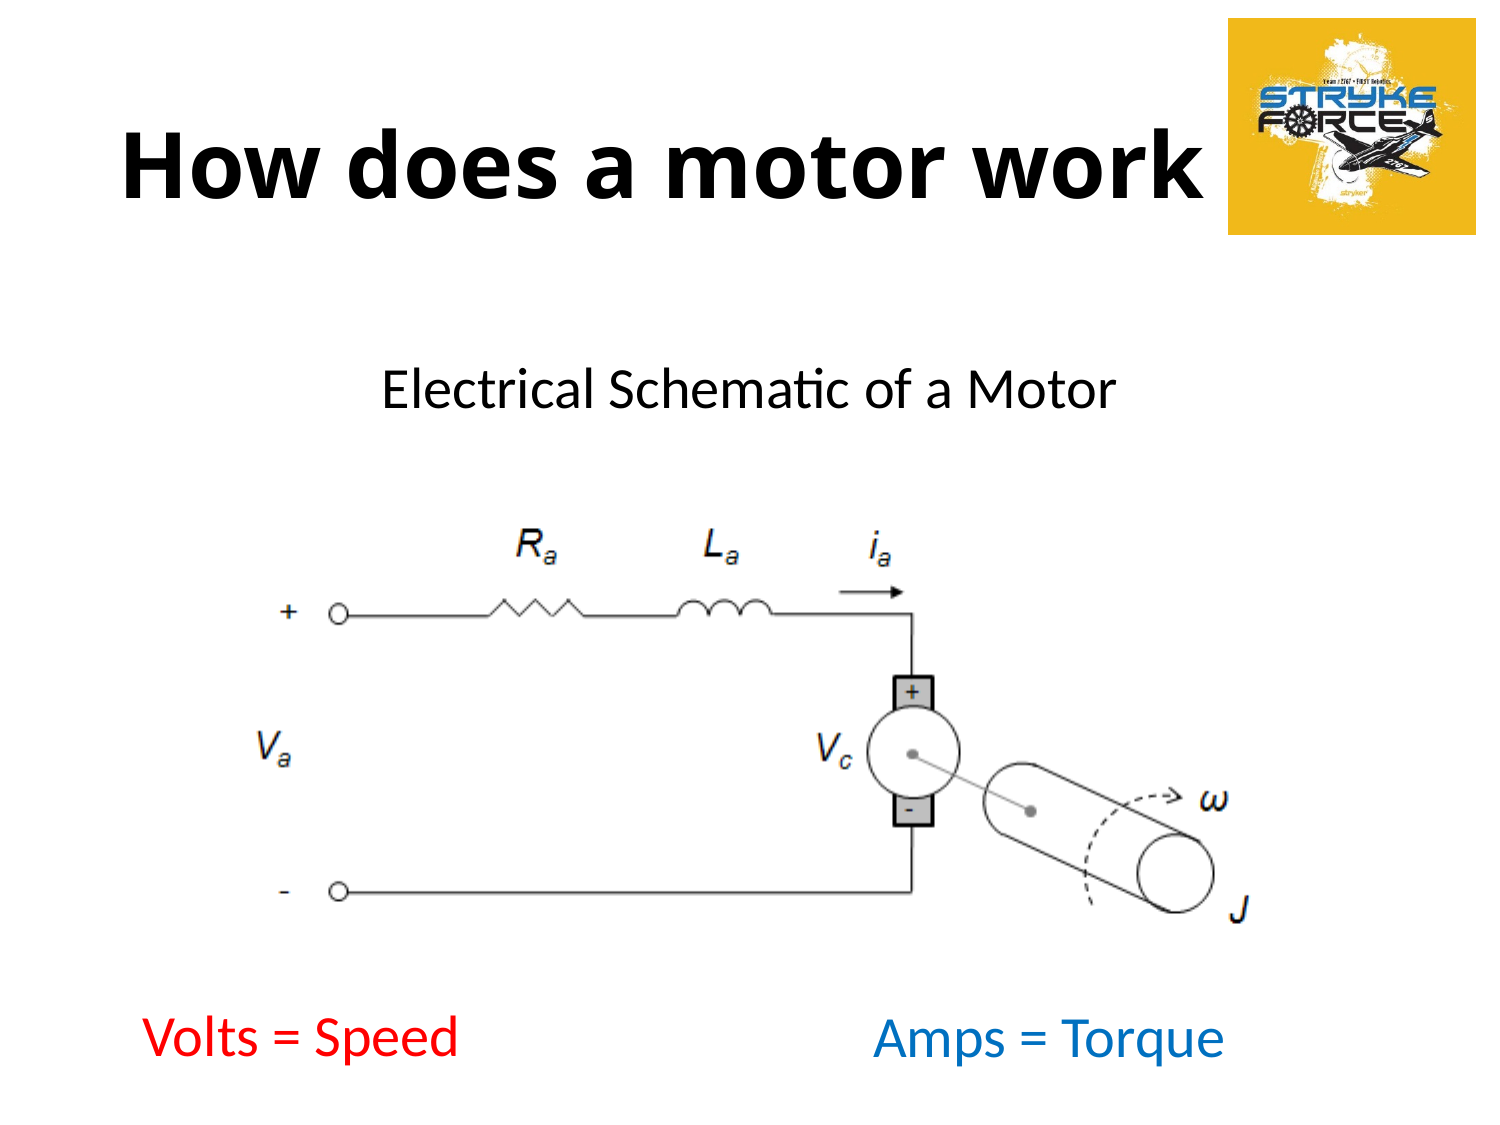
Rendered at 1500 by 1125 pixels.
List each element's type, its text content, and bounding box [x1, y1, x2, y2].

title How does a motor work [103, 59, 1397, 278]
text_box Electrical Schematic of a Motor [350, 343, 1150, 428]
text_box Volts = Speed [68, 990, 535, 1076]
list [235, 511, 1265, 962]
text_box Amps = Torque [775, 991, 1323, 1077]
picture [1228, 18, 1476, 235]
